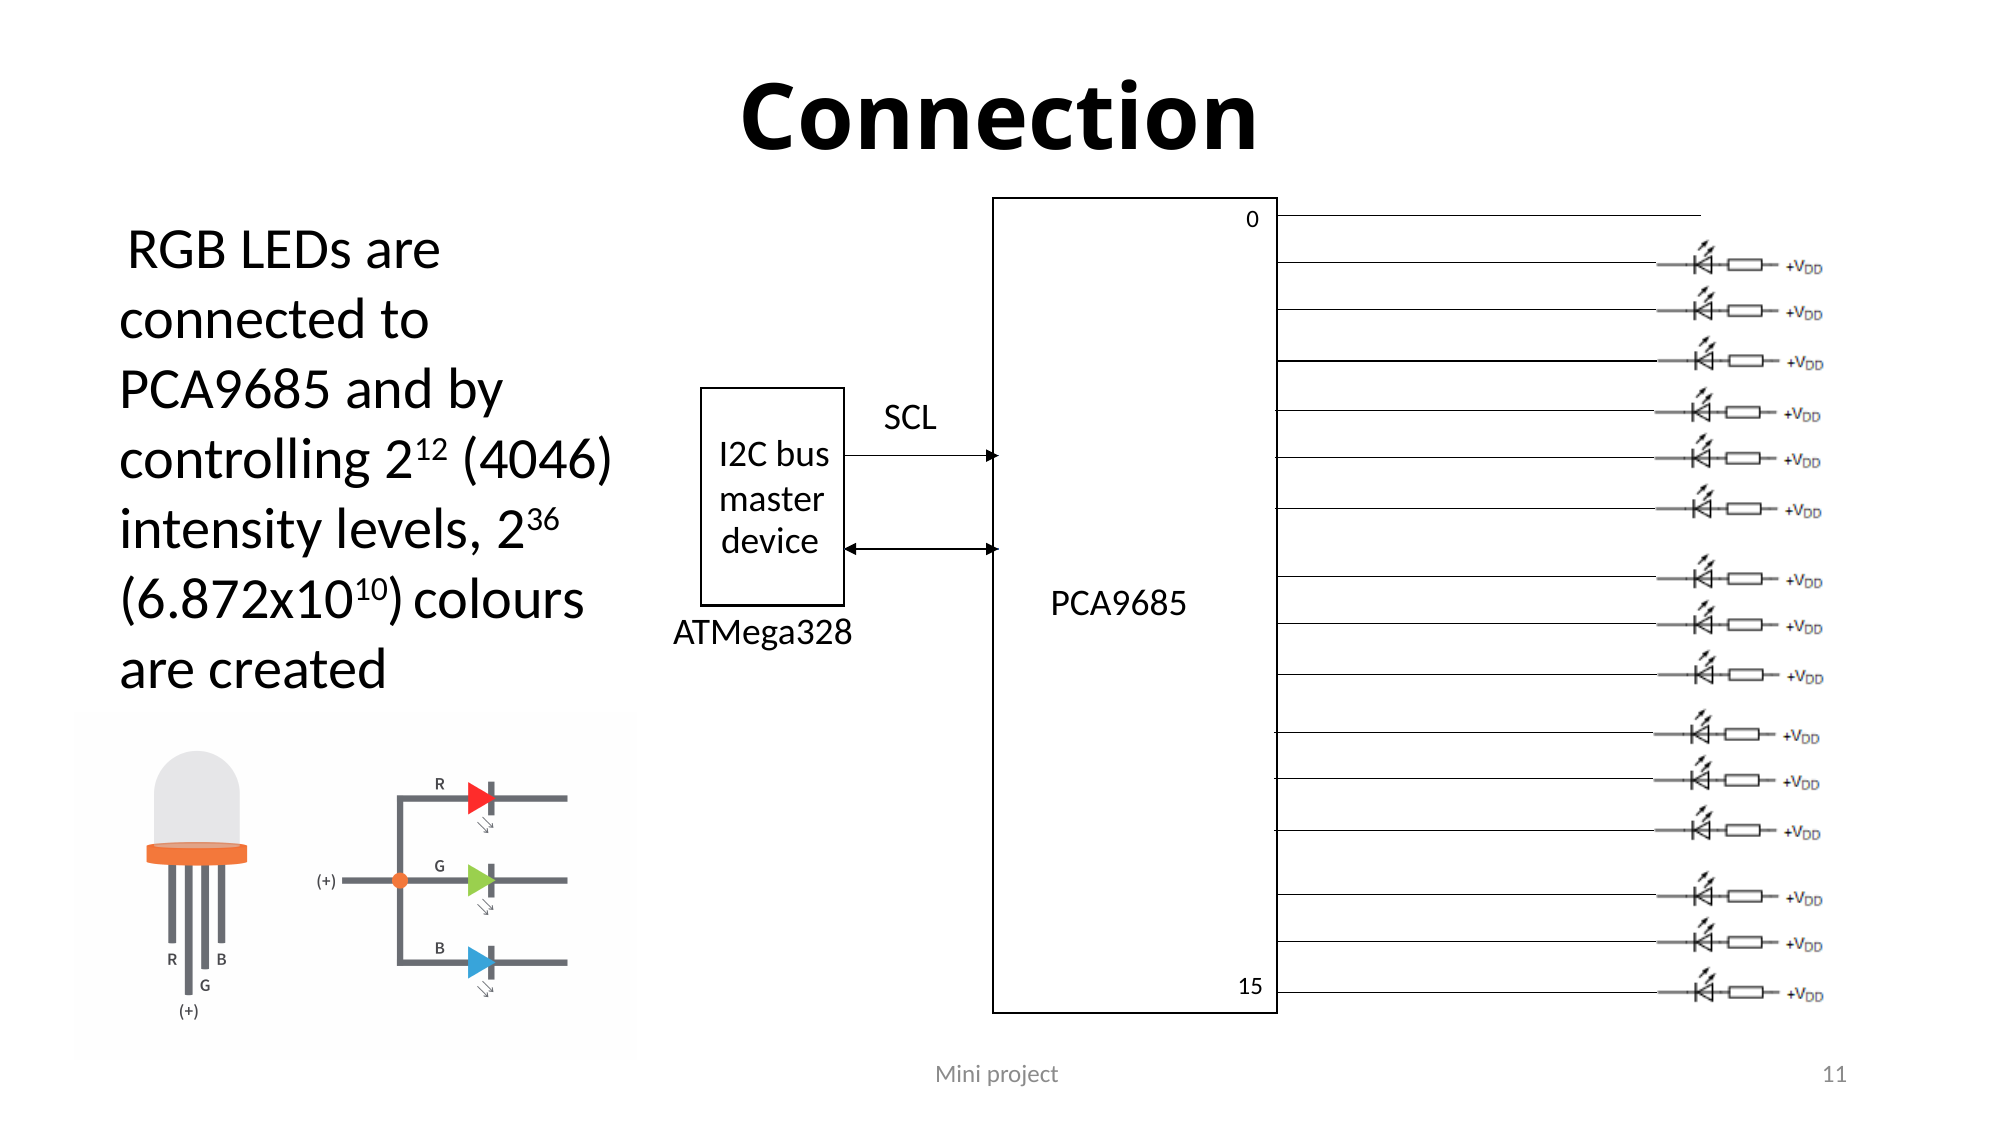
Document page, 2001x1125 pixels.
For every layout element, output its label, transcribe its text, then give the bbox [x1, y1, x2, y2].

text_box ATMega328 [658, 599, 963, 660]
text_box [1277, 232, 1833, 384]
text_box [1274, 701, 1830, 853]
title Connection [137, 59, 1863, 180]
text_box 0 [1231, 195, 1295, 240]
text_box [1277, 546, 1833, 697]
text_box [992, 197, 1278, 1014]
text_box PCA9685 [1001, 570, 1277, 630]
slide_number 11 [1412, 1042, 1863, 1103]
text_box device [706, 508, 849, 569]
picture [74, 712, 637, 1060]
text_box RGB LEDs are connected to PCA9685 and by controlling 212 (4046) intensity levels, 236 (6.872x1010) colours are created [104, 202, 656, 708]
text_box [1277, 863, 1833, 1015]
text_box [1275, 379, 1831, 531]
footer Mini project [662, 1042, 1338, 1103]
text_box [700, 387, 845, 599]
text_box SCL [869, 385, 965, 445]
text_box 15 [1222, 962, 1277, 1007]
text_box I2C bus master [703, 421, 847, 527]
